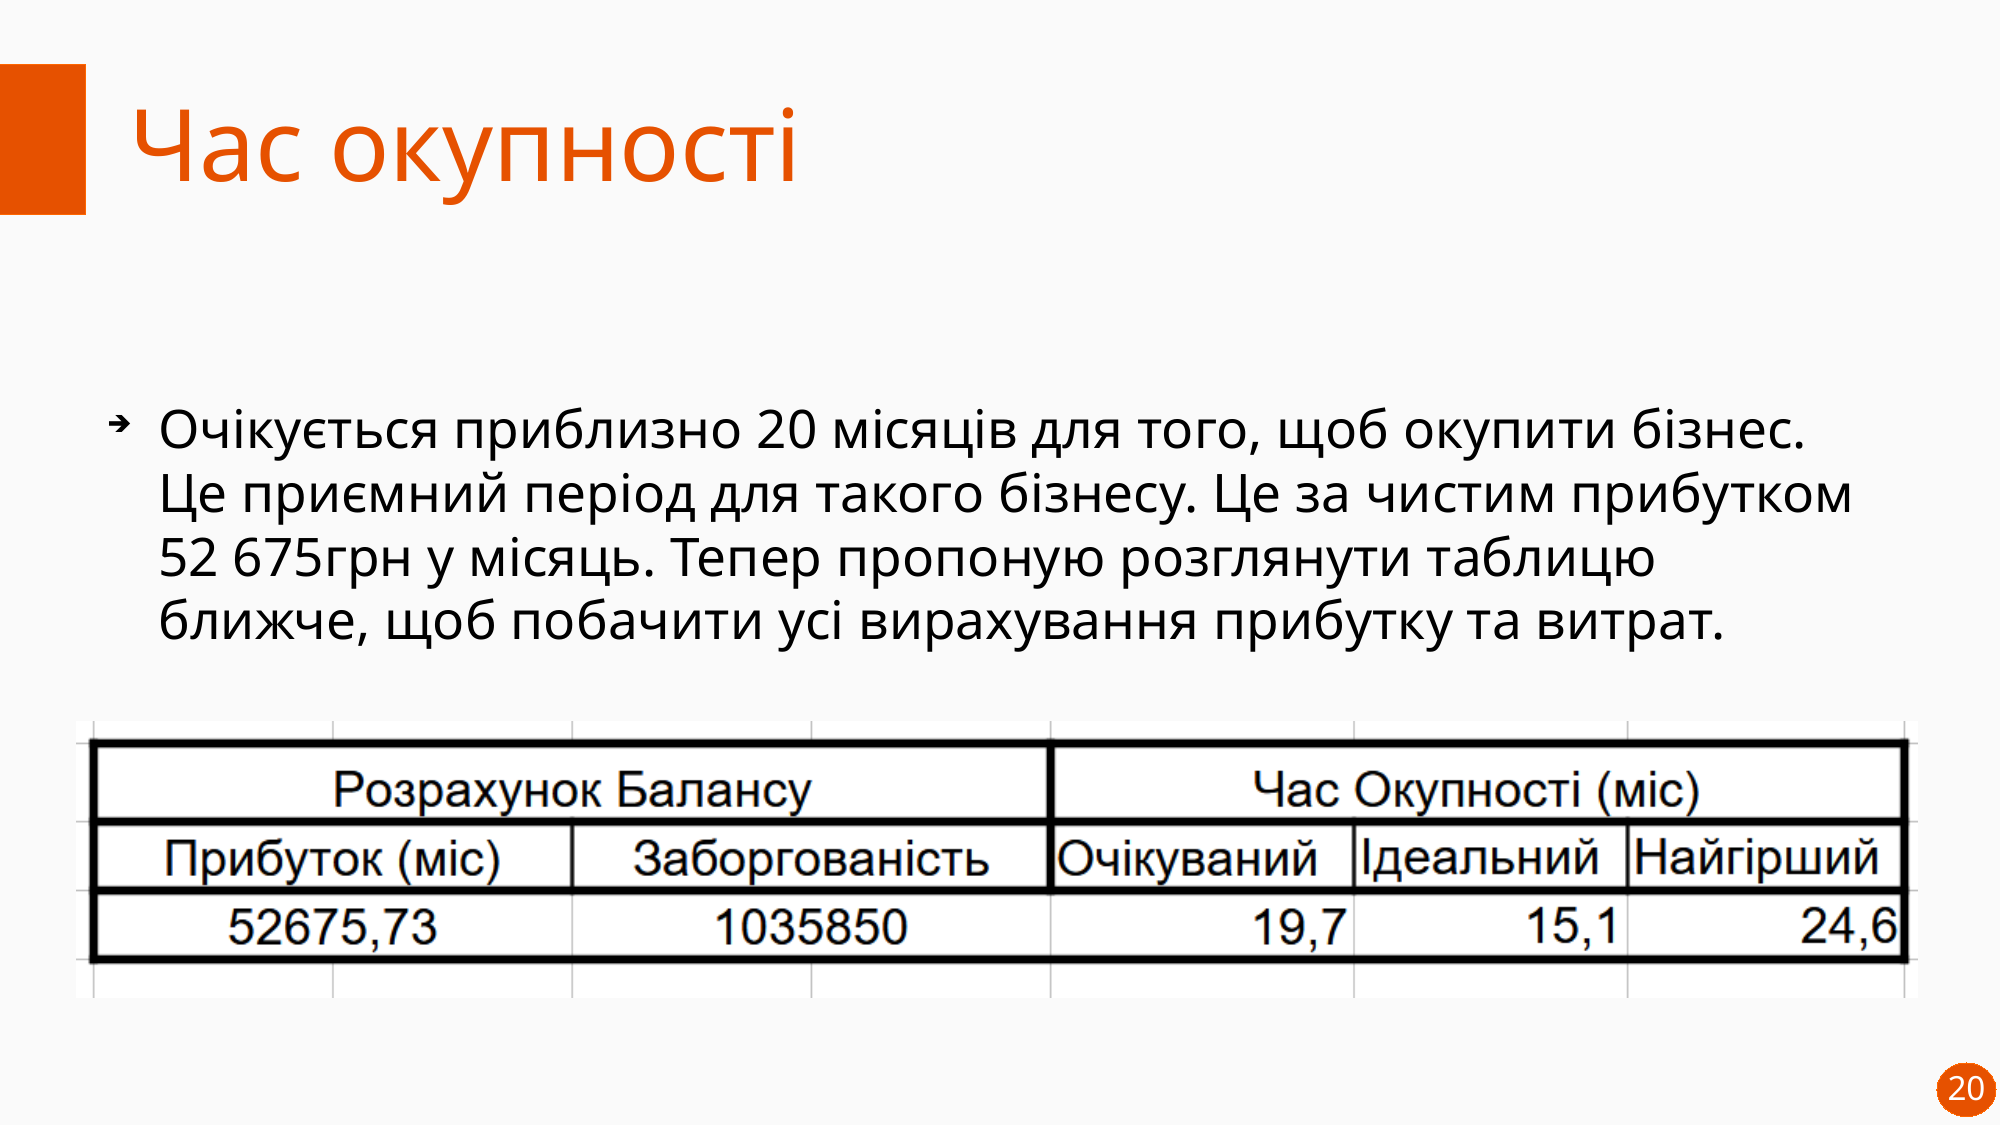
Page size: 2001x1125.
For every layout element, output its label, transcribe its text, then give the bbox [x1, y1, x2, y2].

picture [76, 721, 1918, 999]
title Час окупності [129, 70, 1901, 213]
list Очікується приблизно 20 місяців для того, щоб окупити бізнес. Це приємний період для такого бізнесу. Це за чистим прибутком 52 675грн у місяць. Тепер пропоную розглянути таблицю ближче, щоб побачити усі вирахування прибутку та витрат. [90, 395, 1861, 697]
